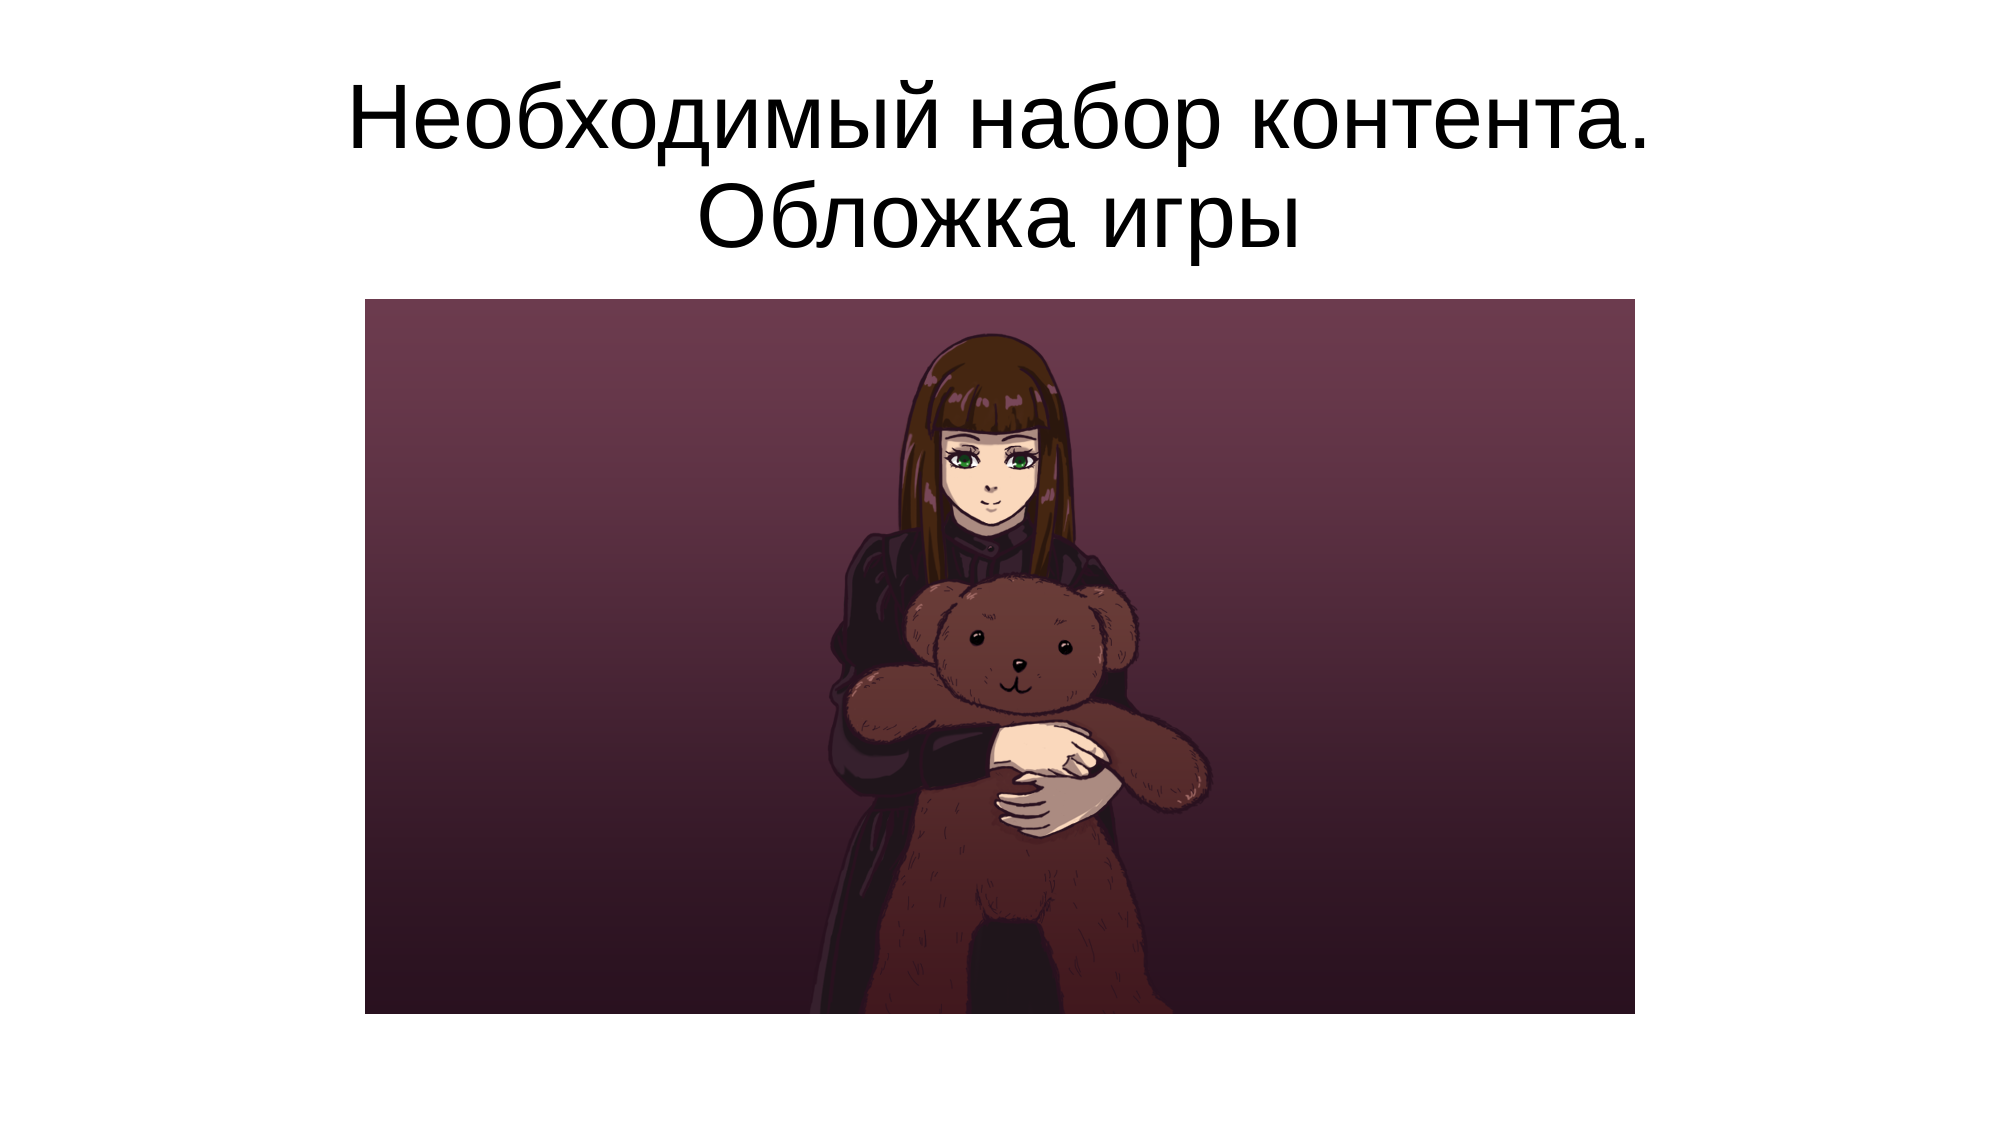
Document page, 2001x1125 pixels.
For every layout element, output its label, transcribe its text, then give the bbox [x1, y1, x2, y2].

title Необходимый набор контента. Обложка игры [137, 59, 1863, 278]
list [365, 299, 1635, 1014]
